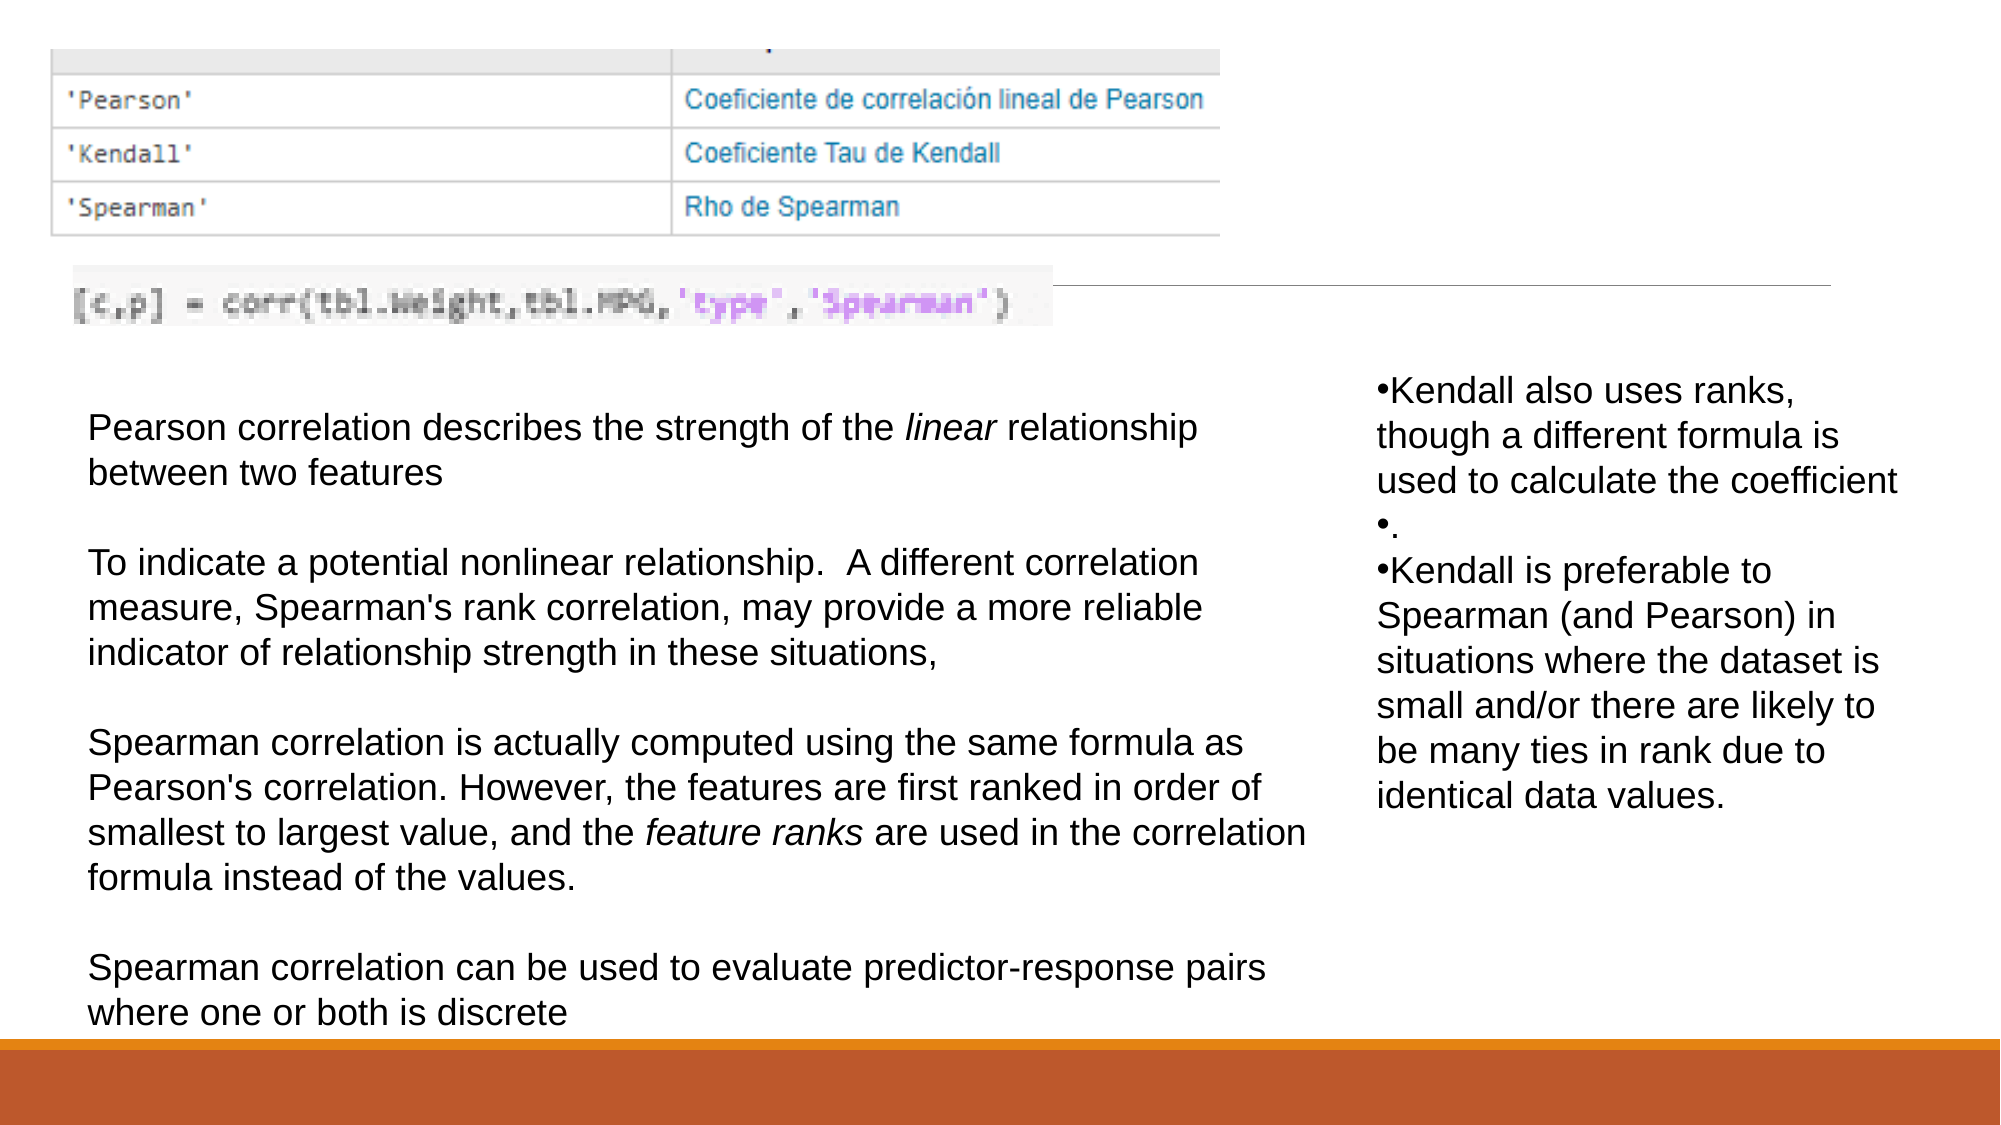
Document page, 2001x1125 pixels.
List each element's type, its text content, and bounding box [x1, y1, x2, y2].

text_box Kendall also uses ranks, though a different formula is used to calculate the coefficient . Kendall is preferable to Spearman (and Pearson) in situations where the dataset is small and/or there are likely to be many ties in rank due to identical data values. [1361, 358, 1927, 959]
picture [48, 49, 1221, 327]
text_box Pearson correlation describes the strength of the linear relationship between two features To indicate a potential nonlinear relationship. A different correlation measure, Spearman's rank correlation, may provide a more reliable indicator of relationship strength in these situations, Spearman correlation is actually computed using the same formula as Pearson's correlation. However, the features are first ranked in order of smallest to largest value, and the feature ranks are used in the correlation formula instead of the values. Spearman correlation can be used to evaluate predictor-response pairs where one or both is discrete [72, 395, 1345, 1086]
